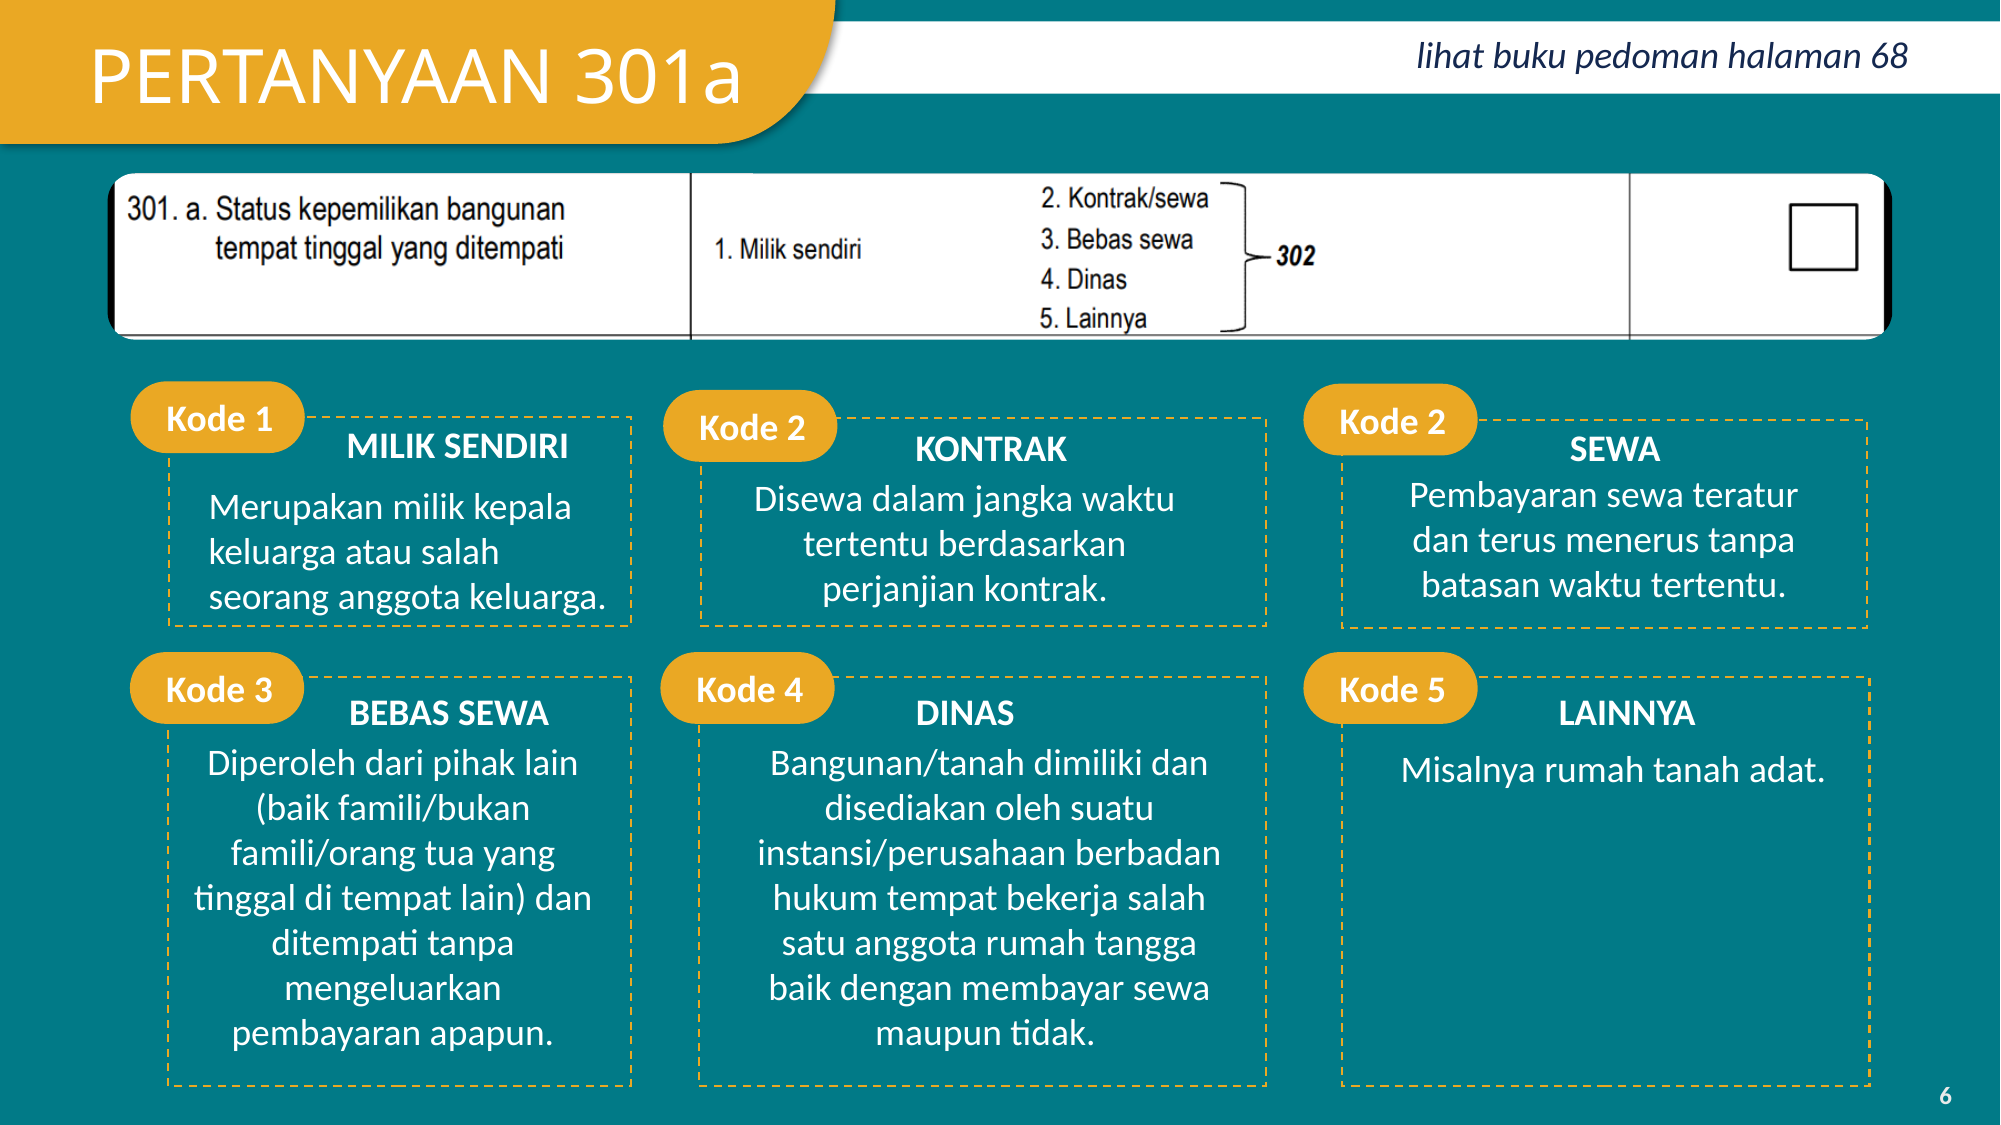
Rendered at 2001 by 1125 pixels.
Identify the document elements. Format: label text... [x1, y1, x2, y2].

text_box DINAS [900, 680, 1031, 741]
text_box [823, 397, 838, 455]
text_box [1463, 659, 1478, 717]
text_box [290, 388, 305, 447]
text_box [1303, 383, 1461, 456]
text_box BEBAS SEWA [334, 680, 567, 741]
picture [107, 173, 1893, 340]
text_box Diperoleh dari pihak lain (baik famili/bukan famili/orang tua yang tinggal di tempat lain) dan ditempati tanpa mengeluarkan pembayaran apapun. [174, 730, 612, 1061]
text_box [660, 652, 819, 724]
text_box [820, 659, 835, 717]
text_box [818, 21, 2000, 94]
text_box Kode 1 [151, 386, 290, 447]
text_box Kode 5 [1324, 657, 1463, 718]
text_box Kode 2 [1324, 389, 1463, 450]
text_box [1341, 419, 1867, 629]
text_box Disewa dalam jangka waktu tertentu berdasarkan perjanjian kontrak. [714, 466, 1216, 617]
text_box Bangunan/tanah dimiliki dan disediakan oleh suatu instansi/perusahaan berbadan hukum tempat bekerja salah satu anggota rumah tangga baik dengan membayar sewa maupun tidak. [736, 730, 1243, 1061]
text_box [168, 677, 631, 1086]
text_box [1463, 390, 1478, 449]
text_box [663, 389, 821, 462]
text_box [1303, 652, 1462, 724]
text_box Kode 2 [684, 395, 823, 456]
text_box [698, 677, 1266, 1086]
text_box KONTRAK [900, 416, 1085, 477]
text_box [1341, 677, 1870, 1086]
text_box [0, 0, 836, 144]
text_box LAINNYA [1543, 680, 1713, 741]
text_box MILIK SENDIRI [331, 413, 587, 474]
slide_number 6 [1896, 1065, 1968, 1125]
text_box [168, 417, 631, 627]
text_box [129, 652, 288, 724]
text_box Kode 3 [151, 657, 289, 718]
text_box Kode 4 [681, 657, 820, 718]
text_box Misalnya rumah tanah adat. [1379, 737, 1849, 798]
text_box [701, 417, 1266, 627]
text_box SEWA [1554, 416, 1677, 477]
text_box Pembayaran sewa teratur dan terus menerus tanpa batasan waktu tertentu. [1379, 462, 1830, 613]
text_box Merupakan milik kepala keluarga atau salah seorang anggota keluarga. [193, 474, 644, 625]
text_box [289, 658, 305, 718]
text_box PERTANYAAN 301a [73, 21, 764, 127]
text_box lihat buku pedoman halaman 68 [1401, 23, 1942, 84]
text_box [130, 381, 289, 454]
